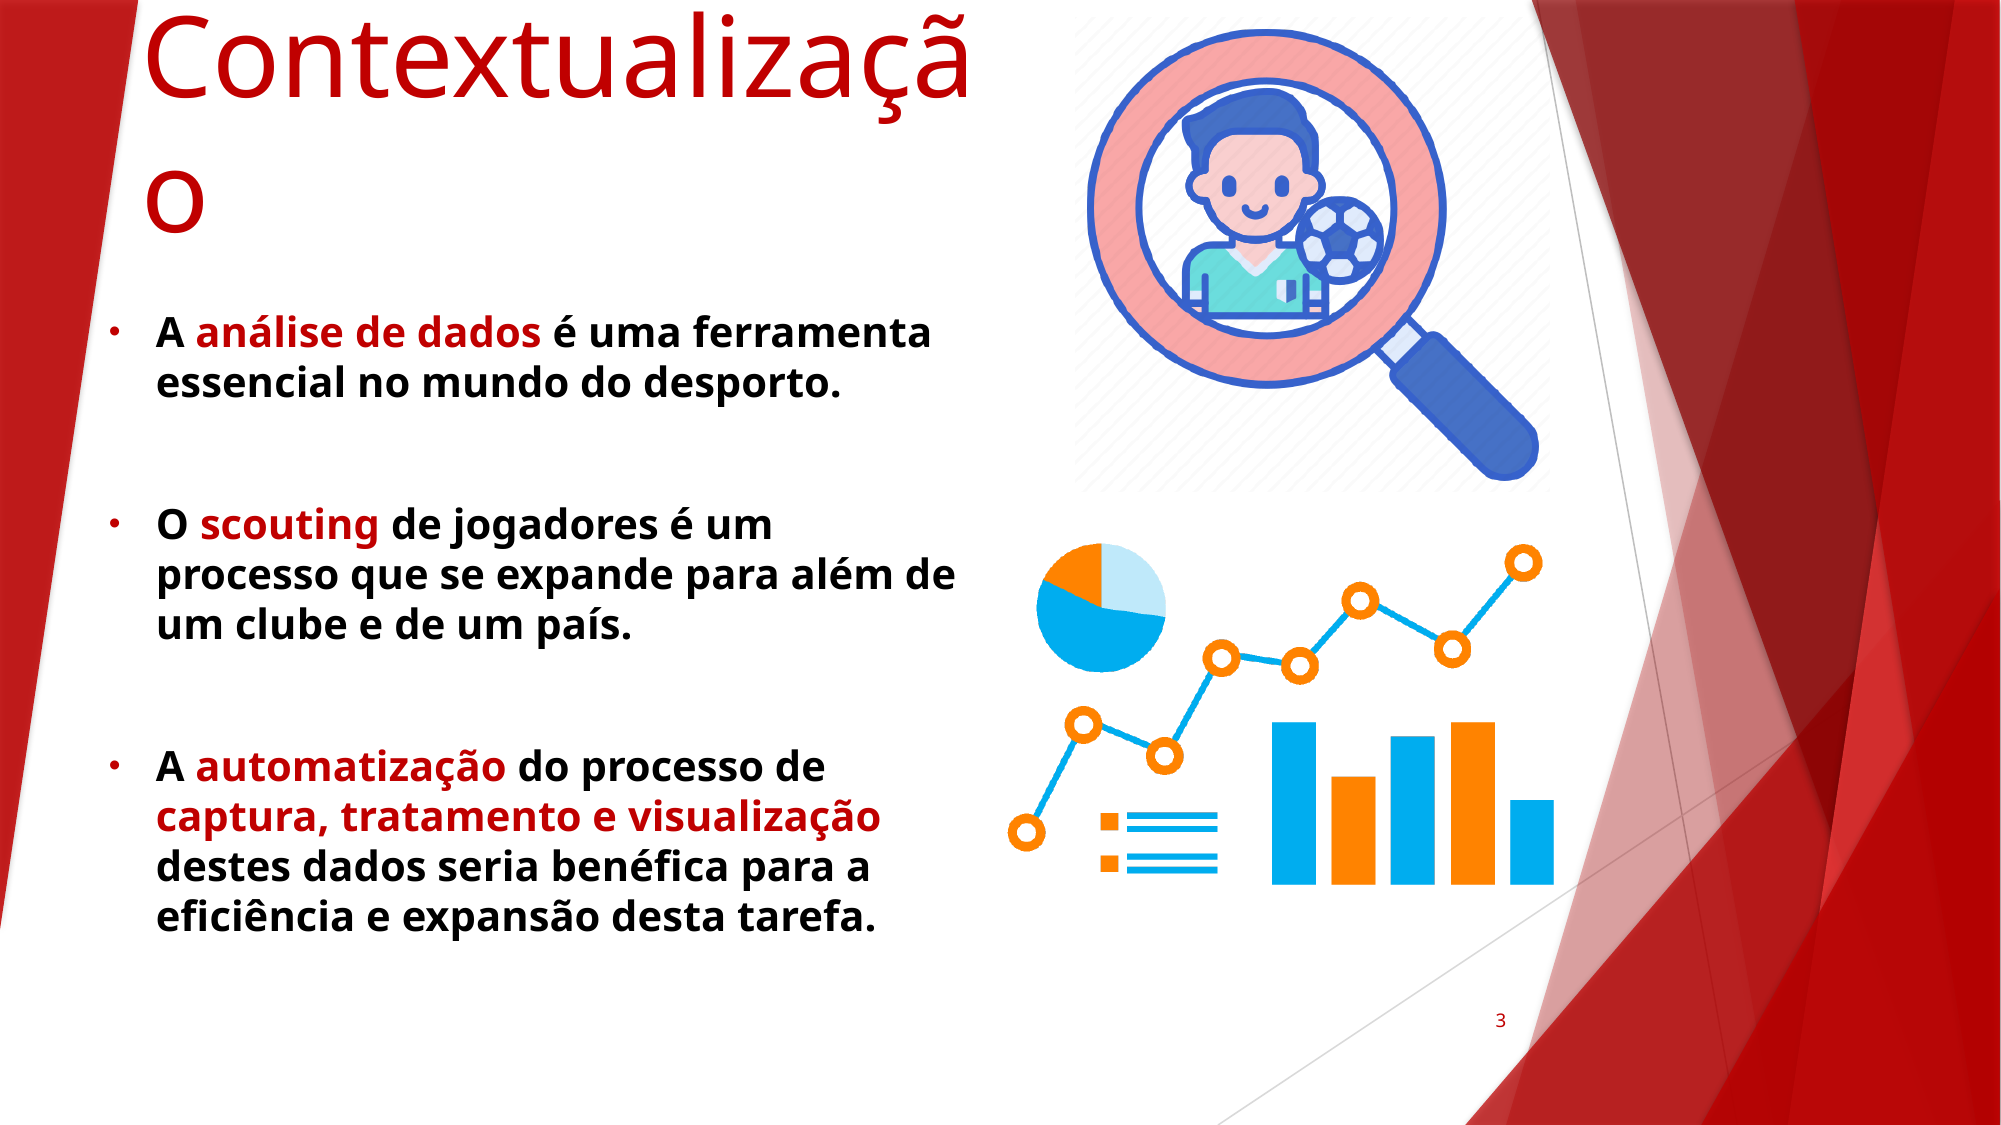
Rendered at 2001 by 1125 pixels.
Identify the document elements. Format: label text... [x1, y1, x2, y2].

picture [1006, 541, 1554, 886]
title Contextualização [126, 121, 1045, 263]
picture [1075, 17, 1550, 492]
slide_number 3 [1409, 991, 1522, 1051]
subtitle A análise de dados é uma ferramenta essencial no mundo do desporto. O scouting de jogadores é um processo que se expande para além de um clube e de um país. A automatização do processo de captura, tratamento e visualização destes dados seria benéfica para a eficiência e expansão desta tarefa. [94, 298, 980, 981]
